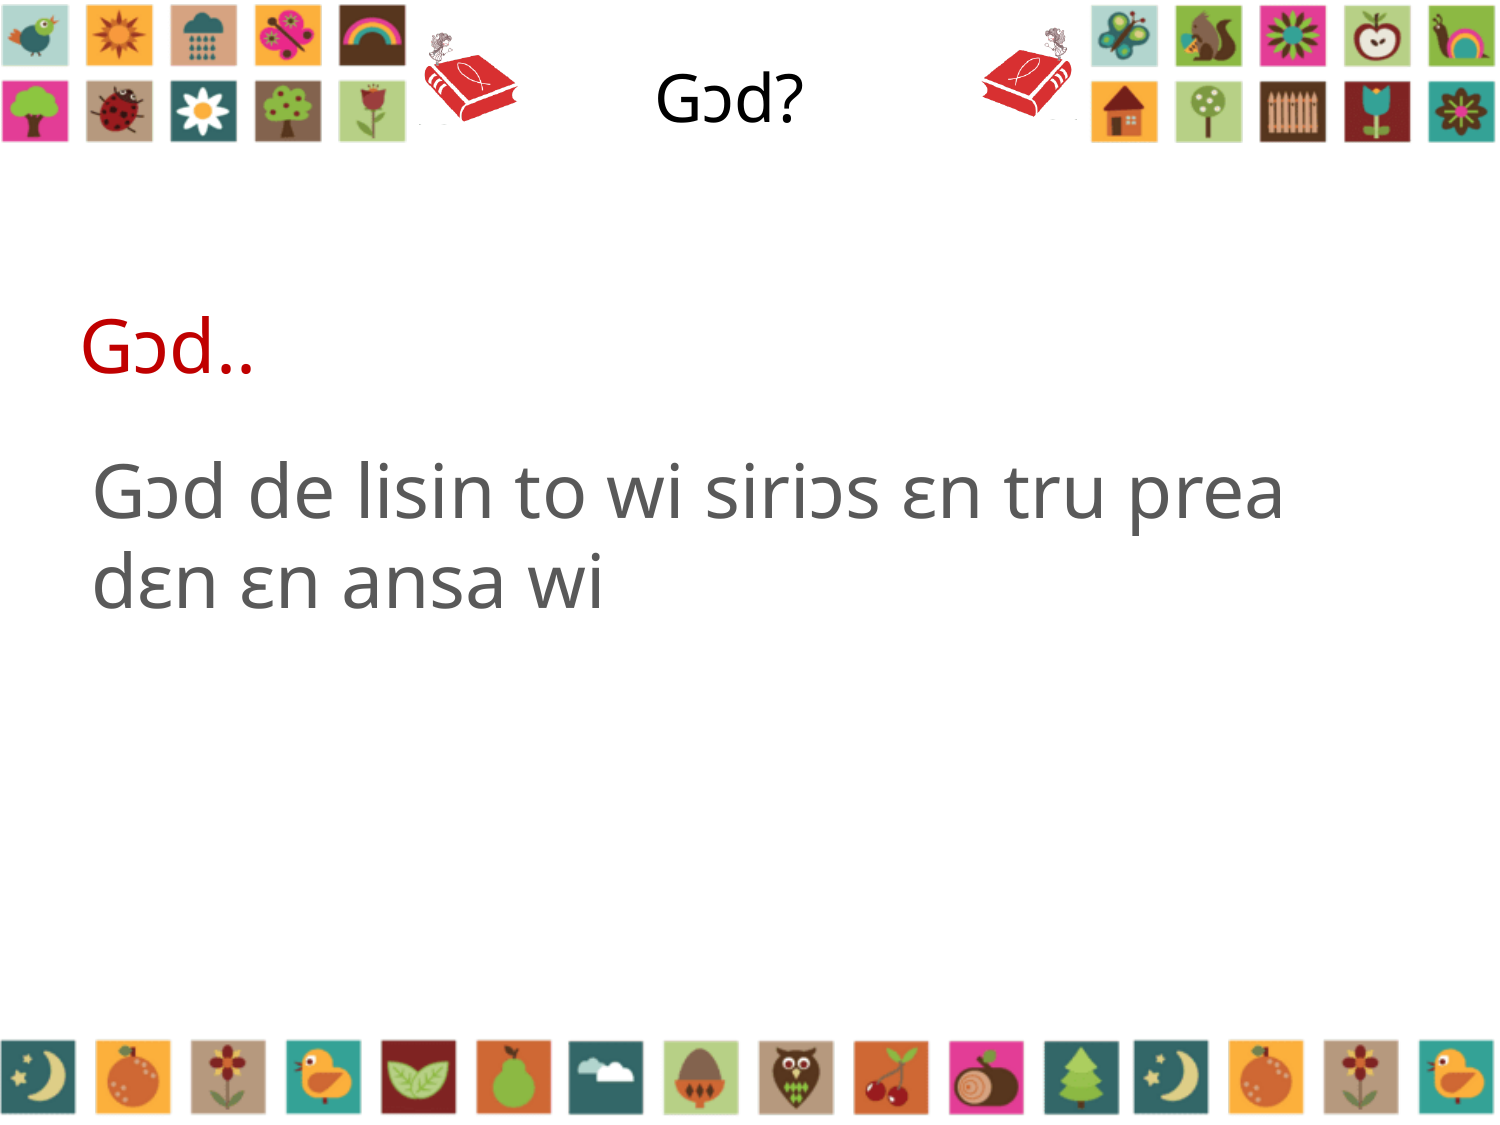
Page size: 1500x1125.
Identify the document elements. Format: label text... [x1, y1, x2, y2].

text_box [0, 1028, 1500, 1118]
text_box Gɔd? [425, 48, 1071, 144]
picture [0, 3, 550, 150]
picture [950, 3, 1500, 150]
text_box Gɔd de lisin to wi siriɔs ɛn tru prea dɛn ɛn ansa wi [76, 436, 1424, 632]
text_box Gɔd.. [64, 290, 1412, 396]
